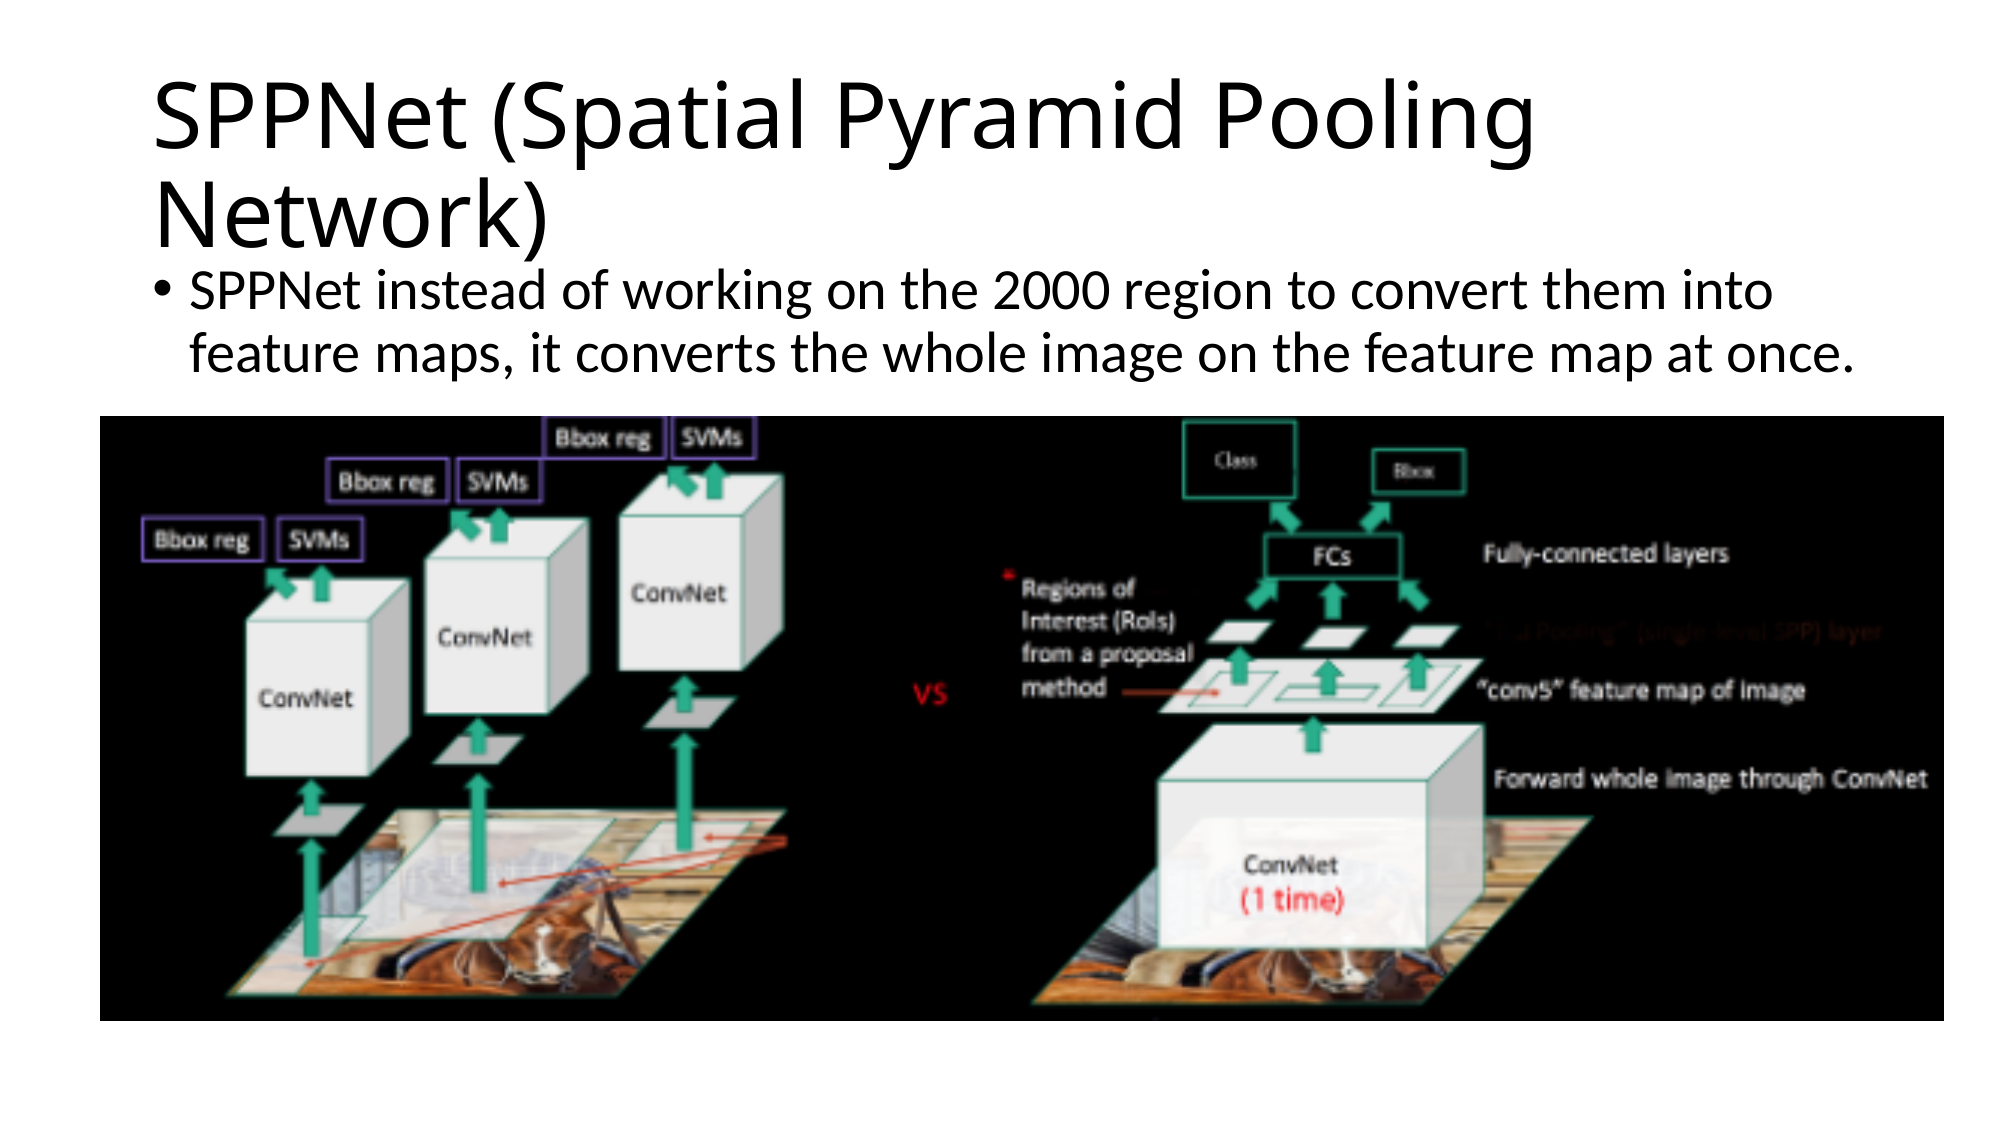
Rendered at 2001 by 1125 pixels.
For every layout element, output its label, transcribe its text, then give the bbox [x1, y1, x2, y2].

list SPPNet instead of working on the 2000 region to convert them into feature maps, it converts the whole image on the feature map at once. [137, 251, 1907, 416]
title SPPNet (Spatial Pyramid Pooling Network) [137, 59, 1863, 251]
picture [100, 416, 1944, 1021]
